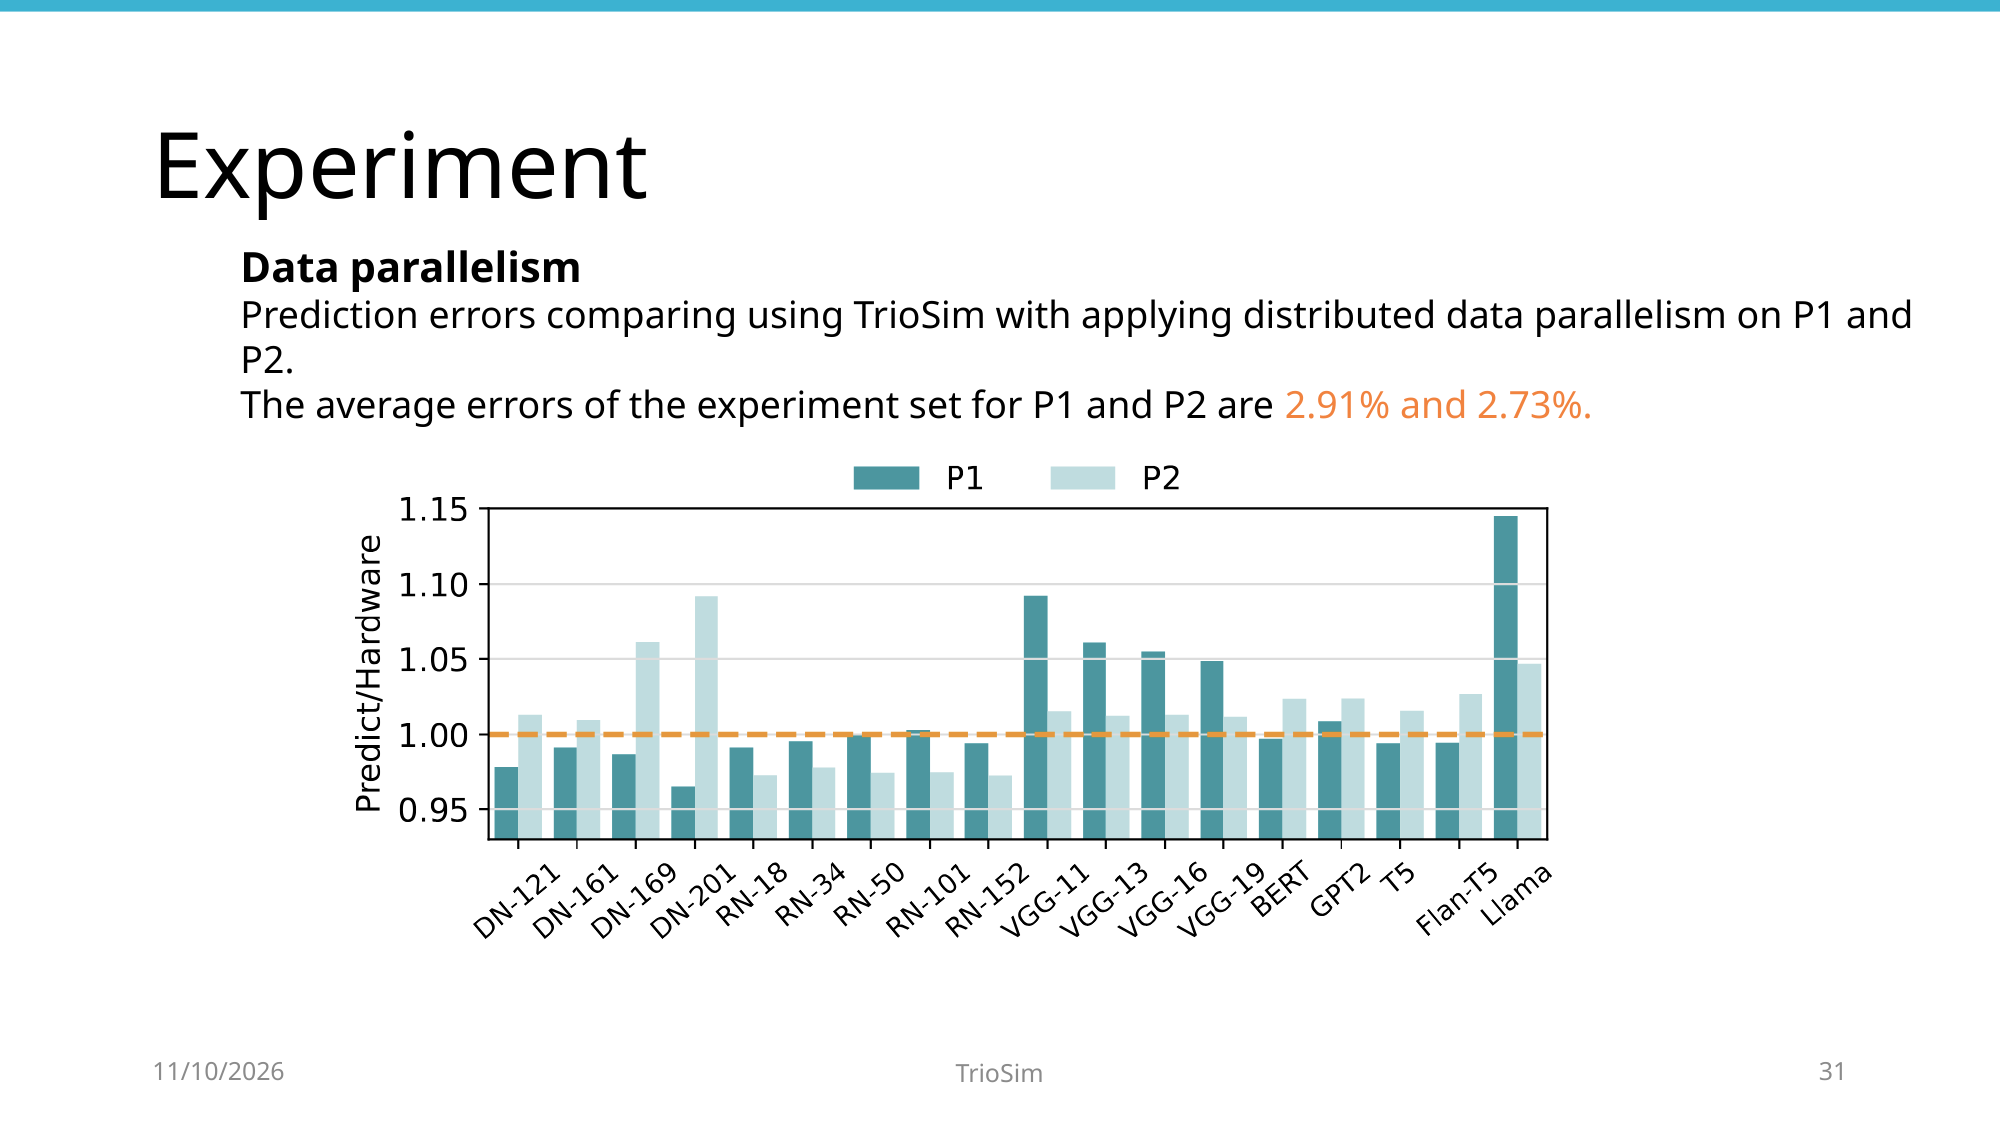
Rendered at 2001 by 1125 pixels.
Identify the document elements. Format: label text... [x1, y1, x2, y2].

slide_number 31 [1412, 1042, 1863, 1103]
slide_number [137, 1042, 588, 1103]
picture [321, 450, 1597, 957]
text_box Data parallelism Prediction errors comparing using TrioSim with applying distributed data parallelism on P1 and P2. The average errors of the experiment set for P1 and P2 are 2.91% and 2.73%. [225, 233, 1951, 433]
title Experiment [137, 59, 1863, 278]
footer TrioSim [662, 1042, 1338, 1103]
